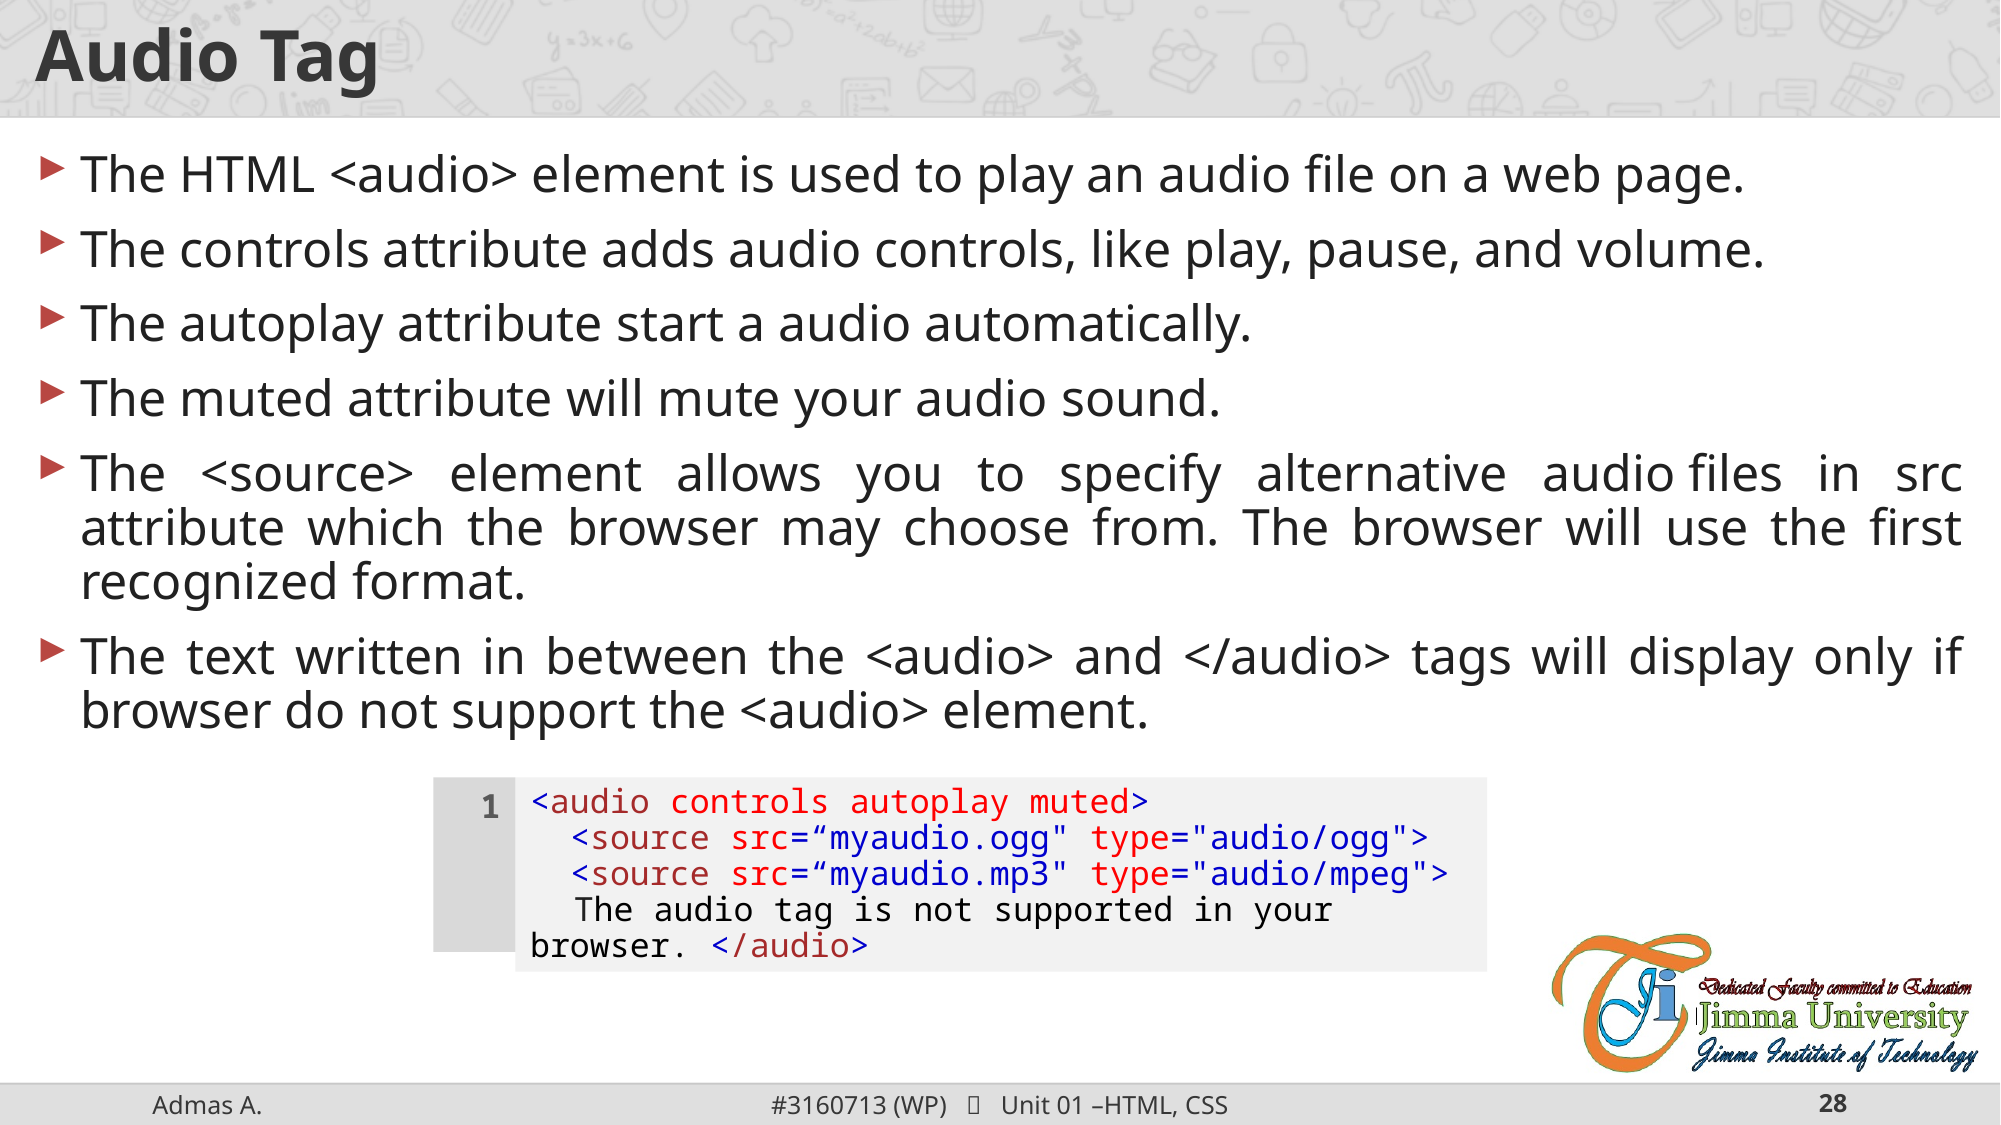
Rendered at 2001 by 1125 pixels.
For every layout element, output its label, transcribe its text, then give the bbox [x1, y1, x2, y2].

title Audio Tag [0, 0, 2000, 117]
list The HTML <audio> element is used to play an audio file on a web page. The controls attribute adds audio controls, like play, pause, and volume. The autoplay attribute start a audio automatically. The muted attribute will mute your audio sound. The <source> element allows you to specify alternative audio files in src attribute which the browser may choose from. The browser will use the first recognized format. The text written in between the <audio> and </audio> tags will display only if browser do not support the <audio> element. [21, 141, 1979, 1084]
text_box 1 [433, 777, 516, 952]
text_box <audio controls autoplay muted> <source src=“myaudio.ogg" type="audio/ogg"> <source src=“myaudio.mp3" type="audio/mpeg"> The audio tag is not supported in your browser. </audio> [515, 777, 1488, 972]
